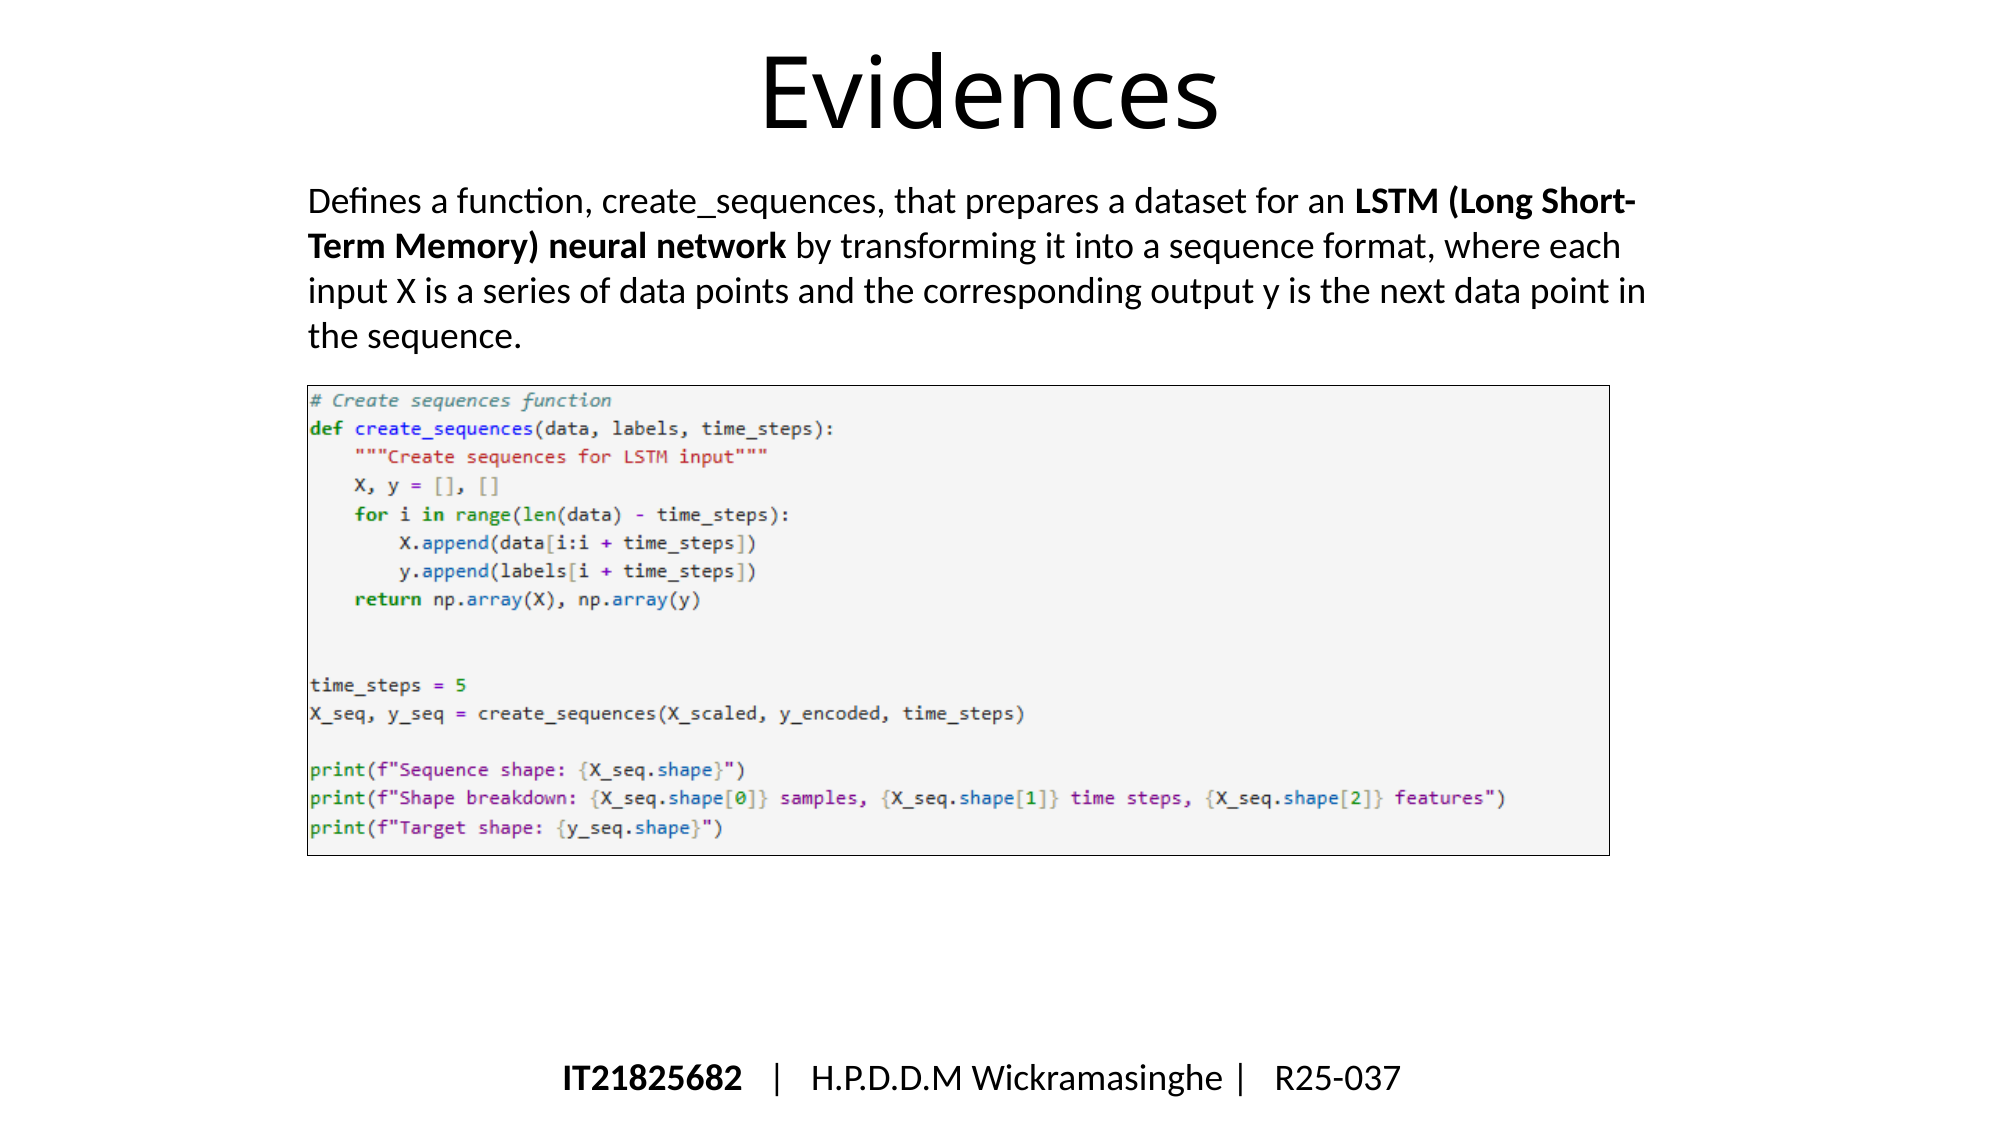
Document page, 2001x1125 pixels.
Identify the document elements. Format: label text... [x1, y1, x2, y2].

text_box Defines a function, create_sequences, that prepares a dataset for an LSTM (Long Short-Term Memory) neural network by transforming it into a sequence format, where each input X is a series of data points and the corresponding output y is the next data point in the sequence. [292, 168, 1707, 364]
picture [307, 385, 1610, 856]
text_box IT21825682 | H.P.D.D.M Wickramasinghe | R25-037 [547, 1045, 1667, 1107]
title Evidences [742, 0, 1291, 168]
